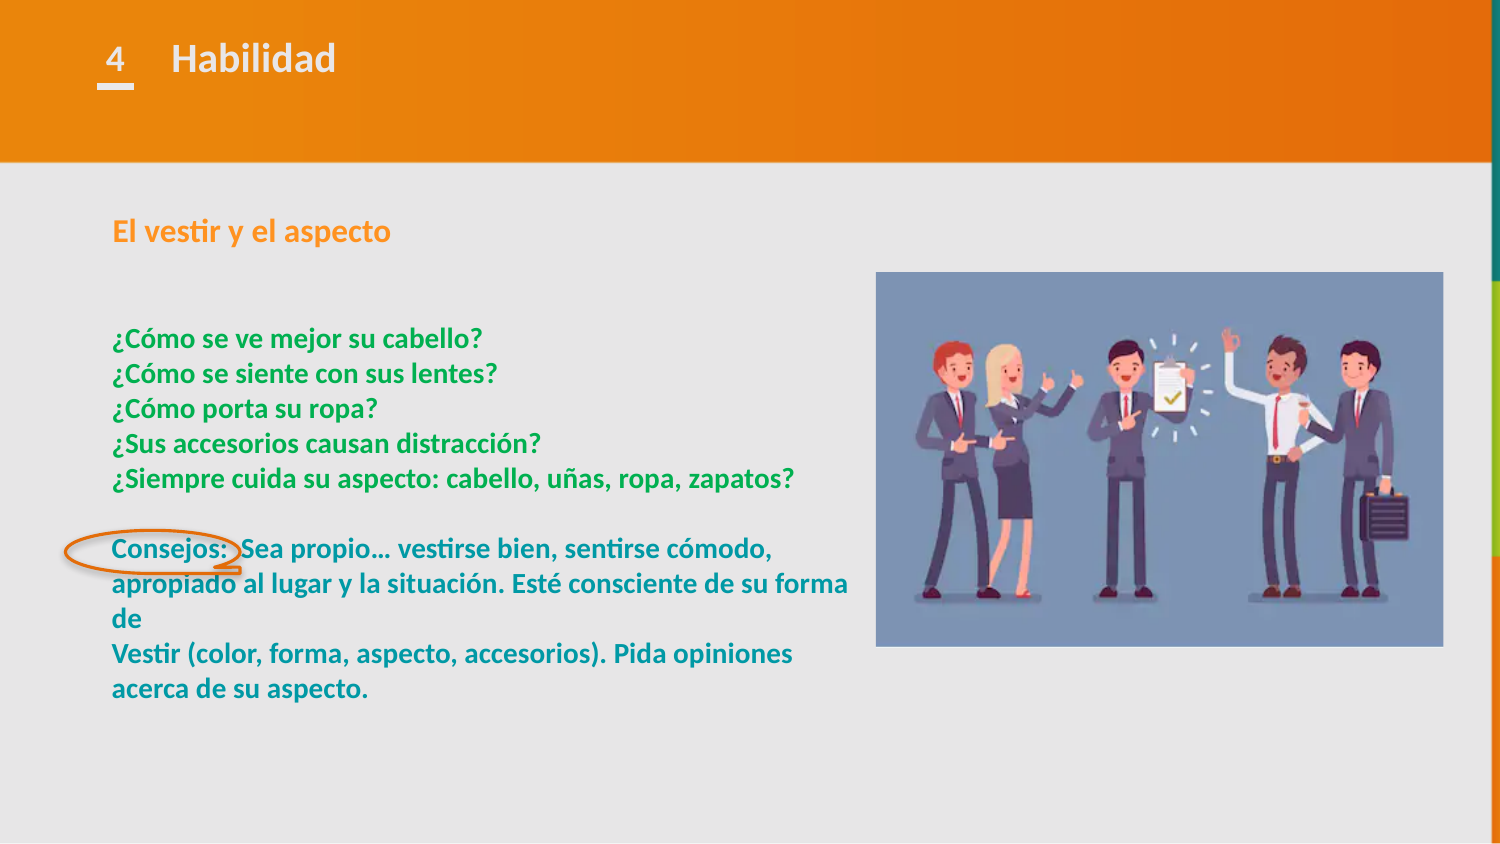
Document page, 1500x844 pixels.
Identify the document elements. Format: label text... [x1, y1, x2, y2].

text_box El vestir y el aspecto [97, 201, 749, 257]
picture [0, 0, 1500, 844]
text_box 4 [90, 26, 137, 87]
text_box [65, 530, 241, 574]
text_box ¿Cómo se ve mejor su cabello? ¿Cómo se siente con sus lentes? ¿Cómo porta su ropa? ¿Sus accesorios causan distracción? ¿Siempre cuida su aspecto: cabello, uñas, ropa, zapatos? Consejos: Sea propio… vestirse bien, sentirse cómodo, apropiado al lugar y la situación. Esté consciente de su forma de Vestir (color, forma, aspecto, accesorios). Pida opiniones acerca de su aspecto. [96, 295, 869, 729]
text_box Habilidad [156, 23, 582, 89]
